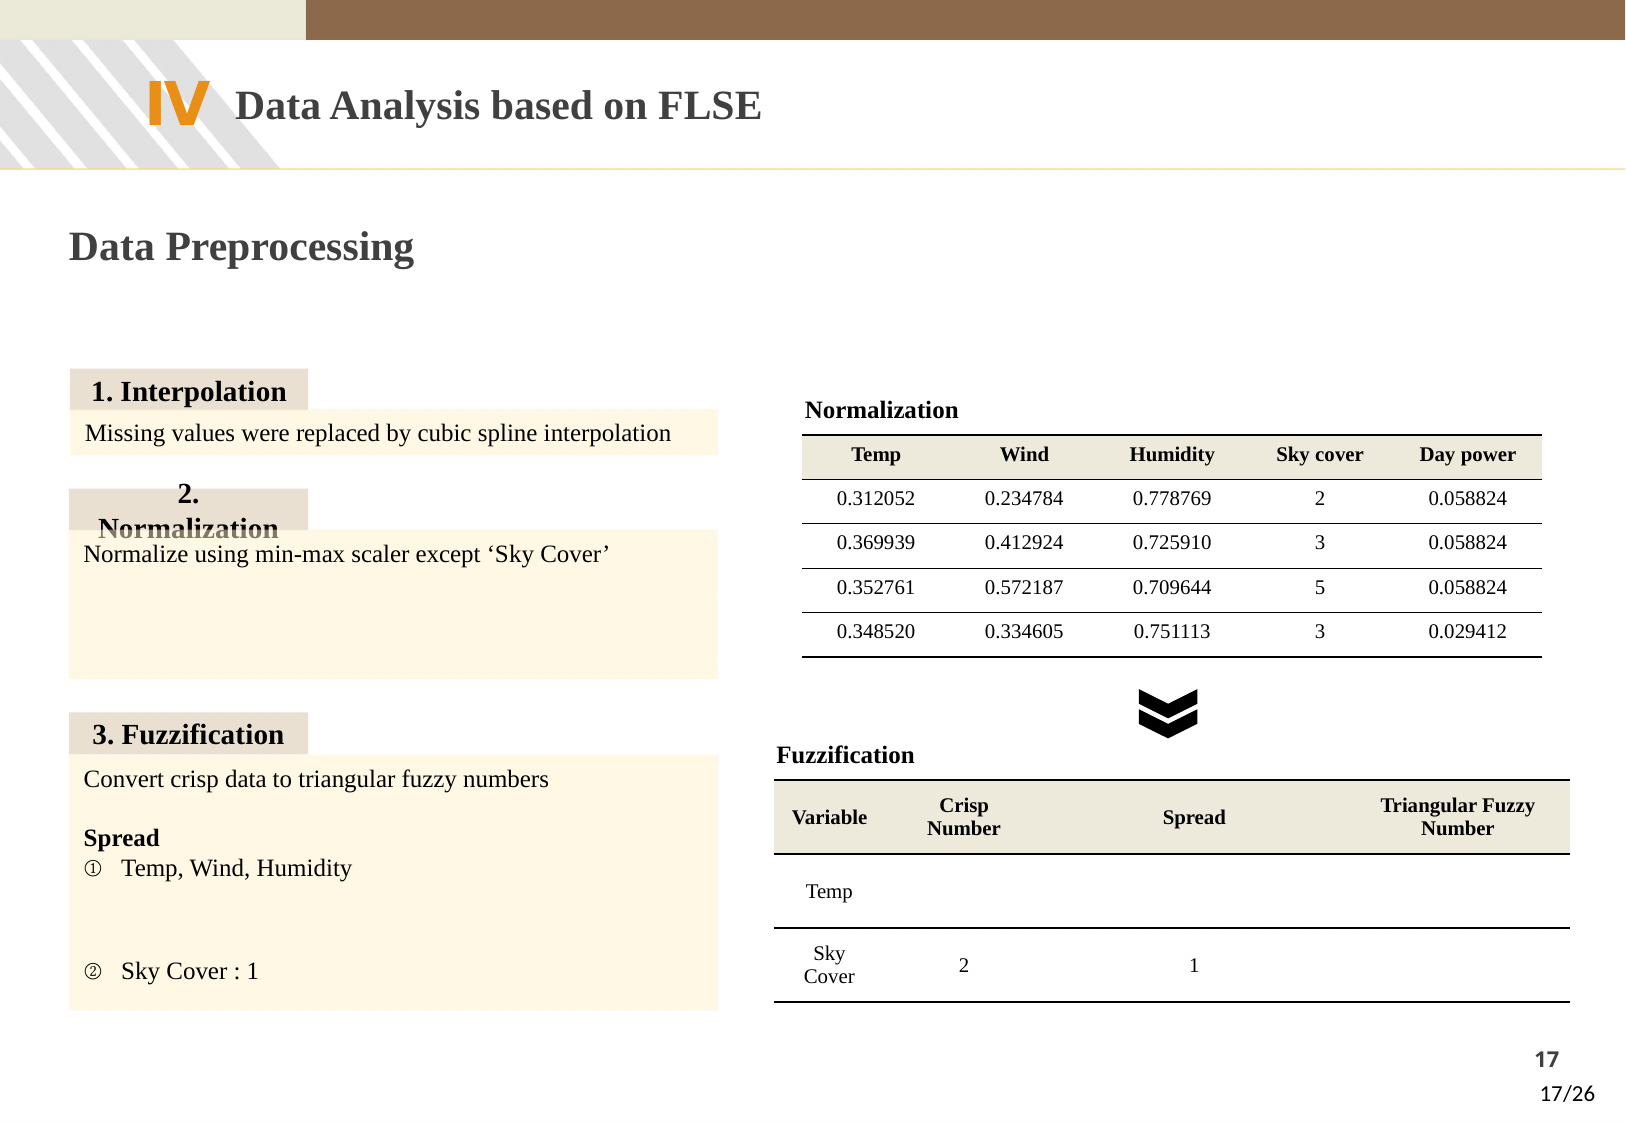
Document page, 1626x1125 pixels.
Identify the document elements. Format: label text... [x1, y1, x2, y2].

table_cell 0.751113 [1098, 613, 1246, 656]
text_box Fuzzification [761, 731, 1007, 776]
text_box Data Analysis based on FLSE [220, 70, 1258, 135]
table_cell 3 [1246, 613, 1394, 656]
table_cell 0.348520 [802, 613, 950, 656]
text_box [69, 368, 718, 456]
text_box Data Preprocessing [54, 211, 641, 276]
table_cell 0.234784 [950, 480, 1098, 523]
table_cell 5 [1246, 569, 1394, 612]
table_cell 0.572187 [950, 569, 1098, 612]
text_box Ⅳ [129, 57, 196, 145]
text_box Normalization [790, 386, 1036, 431]
table_header Humidity [1098, 436, 1246, 479]
picture [0, 0, 1626, 1125]
table_cell 0.369939 [802, 524, 950, 568]
table_cell 0.334605 [950, 613, 1098, 656]
table_cell 3 [1246, 524, 1394, 568]
table_cell 0.058824 [1394, 480, 1542, 523]
table_cell 0.058824 [1394, 524, 1542, 568]
text_box [1137, 687, 1199, 720]
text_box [68, 488, 719, 680]
table_cell 0.058824 [1394, 569, 1542, 612]
table_cell 0.029412 [1394, 613, 1542, 656]
table_cell 0.312052 [802, 480, 950, 523]
table_header Day power [1394, 436, 1542, 479]
table_cell 0.412924 [950, 524, 1098, 568]
table_header Temp [802, 436, 950, 479]
table_header Sky cover [1246, 436, 1394, 479]
table_header Wind [950, 436, 1098, 479]
table_cell 2 [1246, 480, 1394, 523]
text_box 17/26 [1524, 1071, 1613, 1114]
table_cell 0.709644 [1098, 569, 1246, 612]
slide_number 17 [1519, 1038, 1625, 1099]
text_box [1137, 707, 1199, 740]
table_cell 0.352761 [802, 569, 950, 612]
table_cell 0.725910 [1098, 524, 1246, 568]
text_box 3. Fuzzification [68, 711, 309, 754]
table_cell 0.778769 [1098, 480, 1246, 523]
